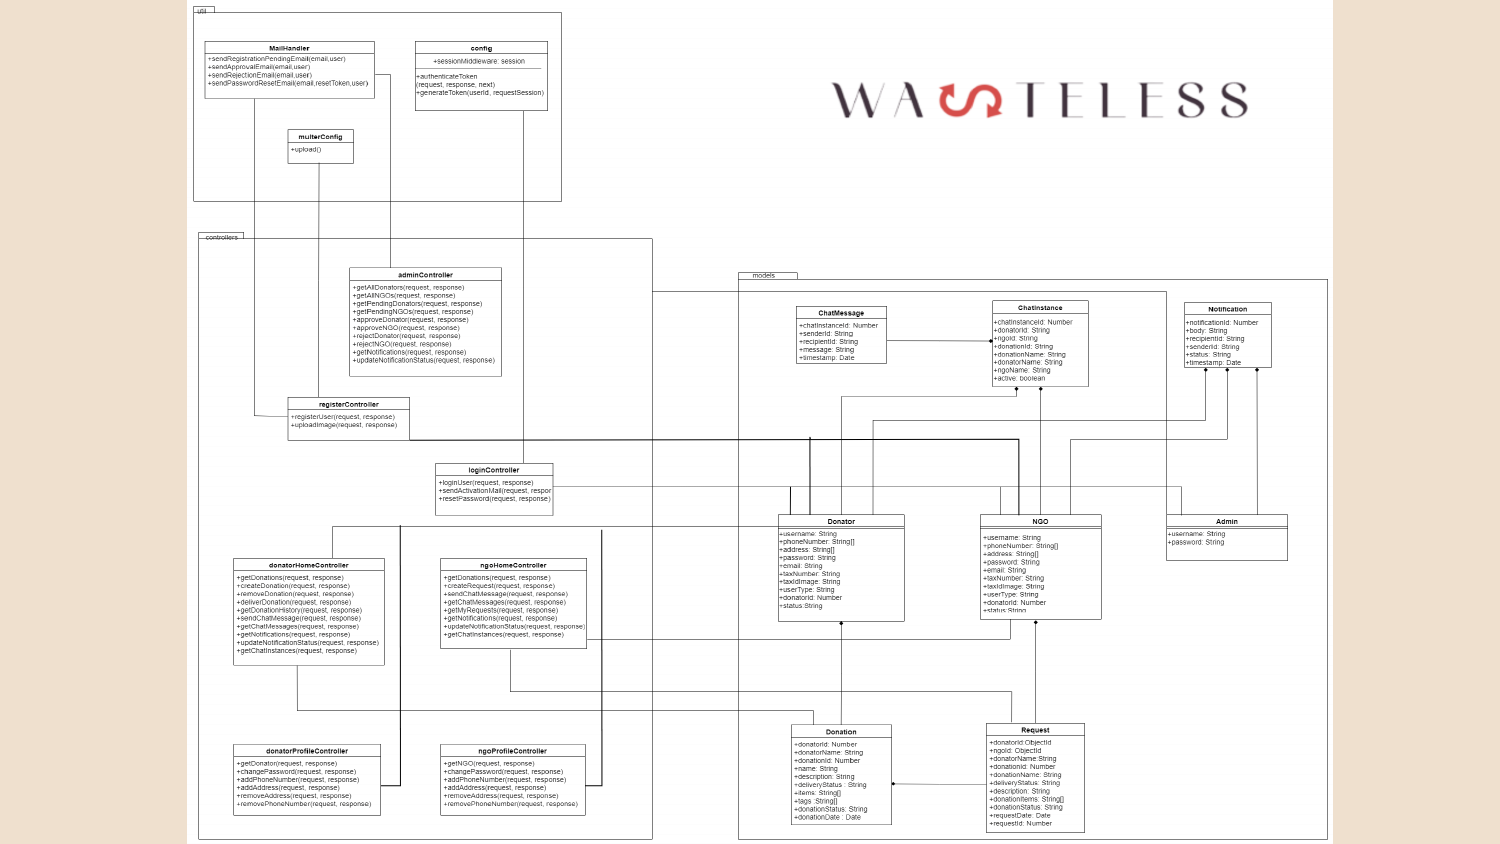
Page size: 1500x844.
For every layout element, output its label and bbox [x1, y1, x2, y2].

picture [187, 0, 1334, 844]
